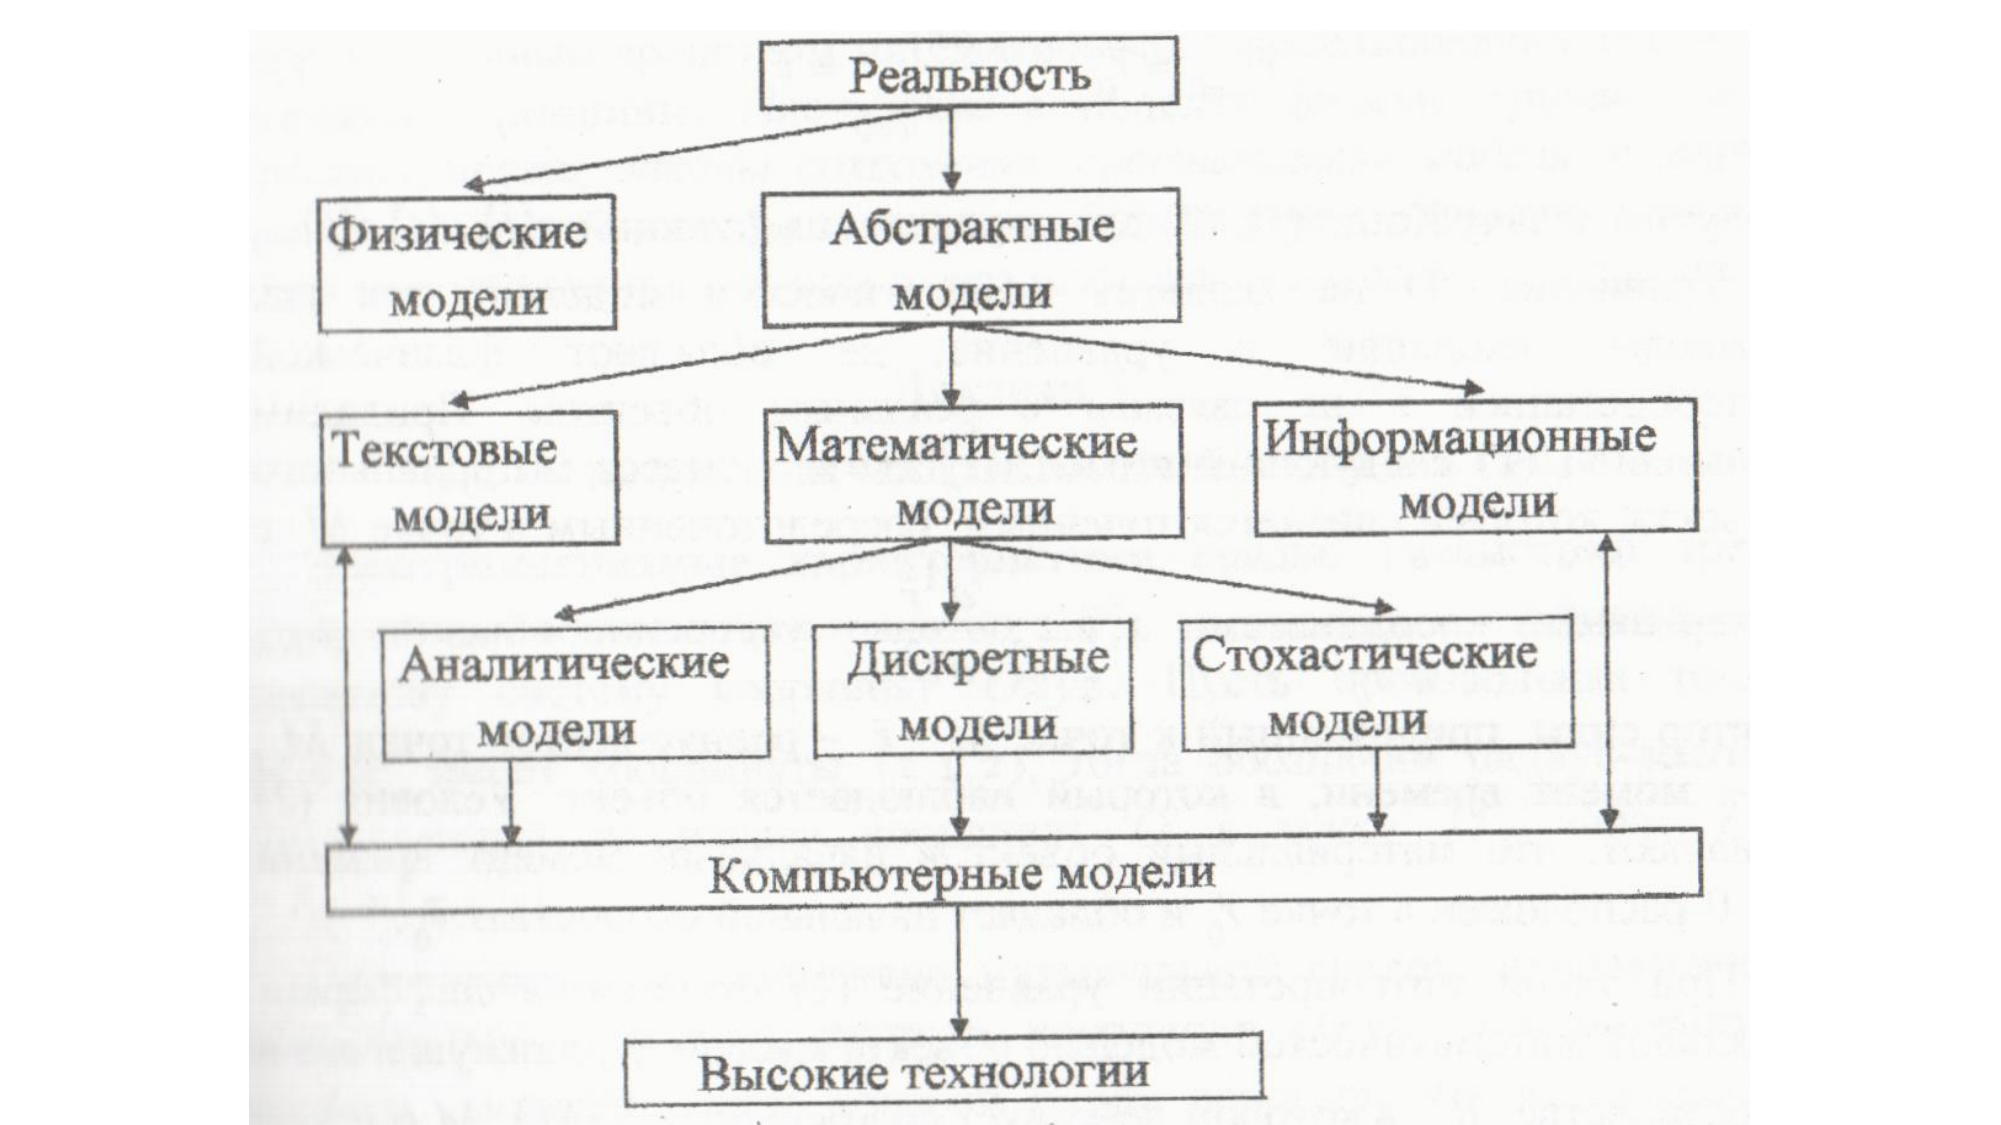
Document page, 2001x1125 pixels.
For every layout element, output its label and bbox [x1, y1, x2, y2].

picture [249, 30, 1750, 1125]
